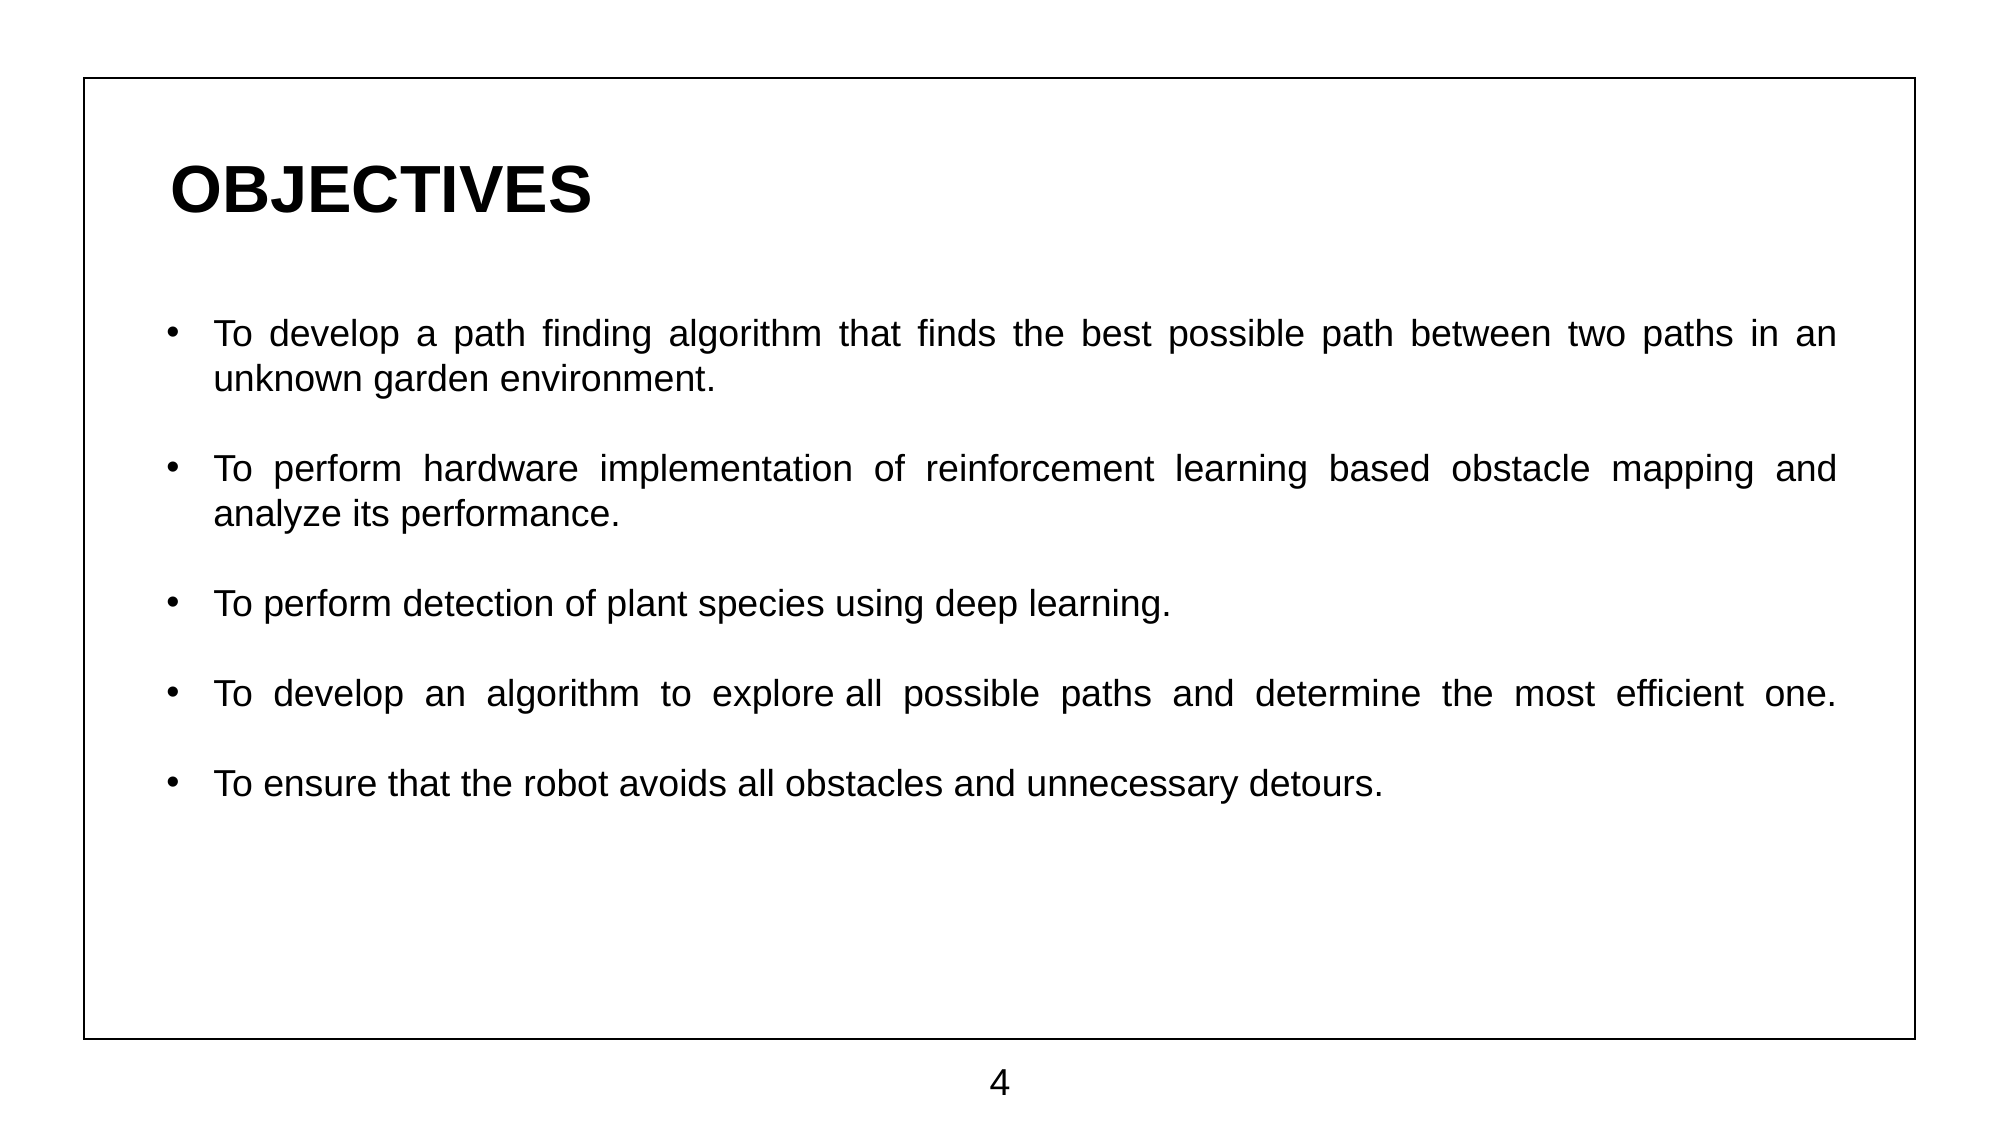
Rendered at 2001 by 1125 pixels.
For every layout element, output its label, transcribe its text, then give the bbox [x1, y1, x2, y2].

text_box [83, 77, 1916, 1040]
text_box To develop a path finding algorithm that finds the best possible path between two paths in an unknown garden environment. To perform hardware implementation of reinforcement learning based obstacle mapping and analyze its performance. To perform detection of plant species using deep learning. To develop an algorithm to explore all possible paths and determine the most efficient one. To ensure that the robot avoids all obstacles and unnecessary detours. [151, 256, 1853, 812]
text_box OBJECTIVES [155, 147, 857, 245]
text_box 4 [774, 1049, 1225, 1110]
